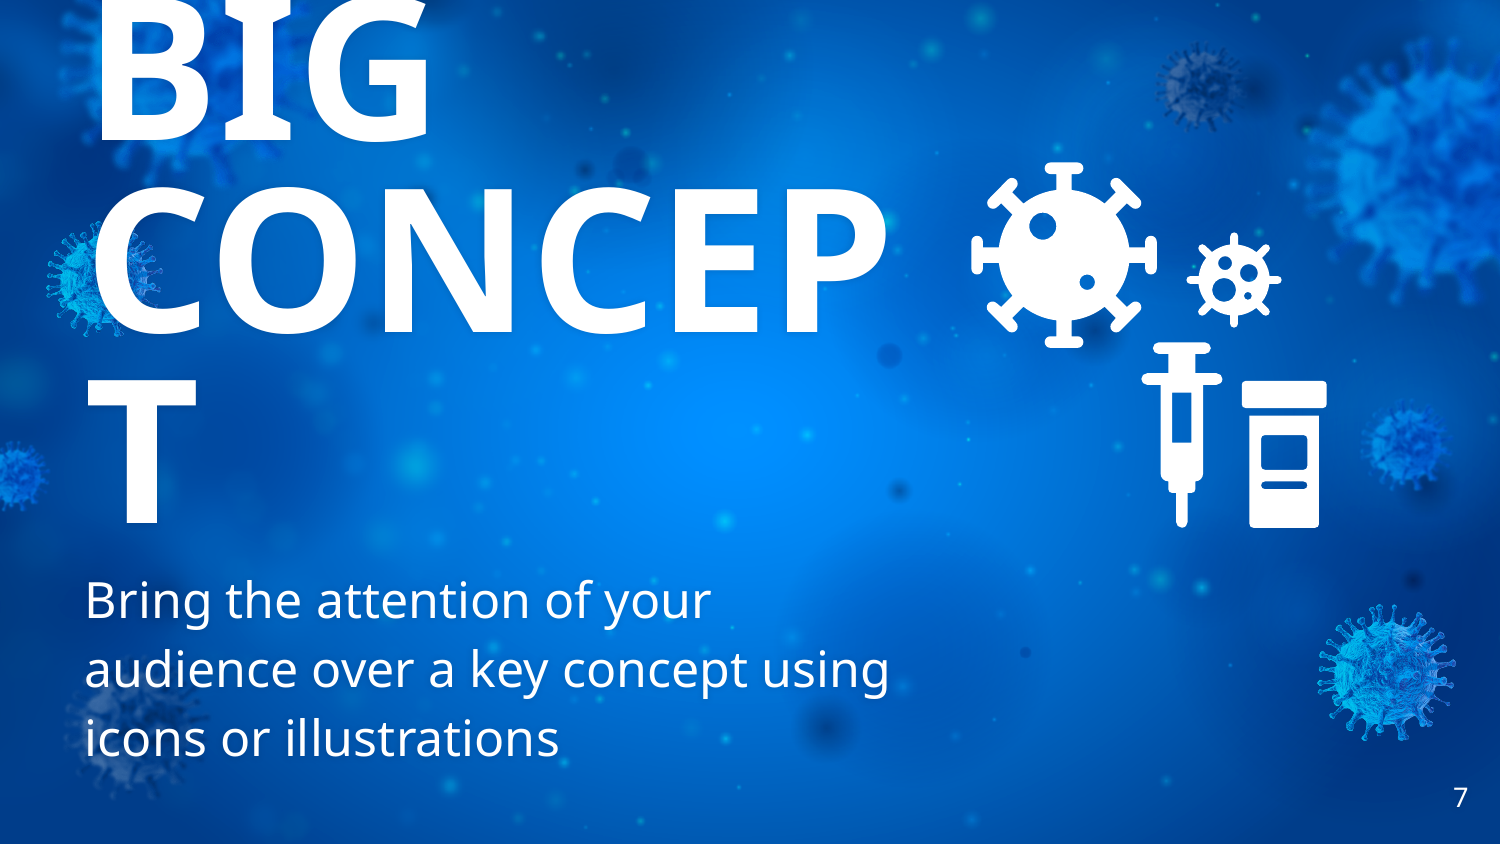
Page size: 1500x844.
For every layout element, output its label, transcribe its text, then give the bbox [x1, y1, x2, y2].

text_box [971, 162, 1157, 348]
subtitle Bring the attention of your audience over a key concept using icons or illustrations [85, 565, 934, 689]
picture [0, 0, 1500, 844]
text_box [1141, 342, 1327, 528]
slide_number ‹#› [1378, 766, 1469, 832]
text_box [1186, 232, 1282, 328]
title BIG CONCEPT [85, 372, 934, 563]
